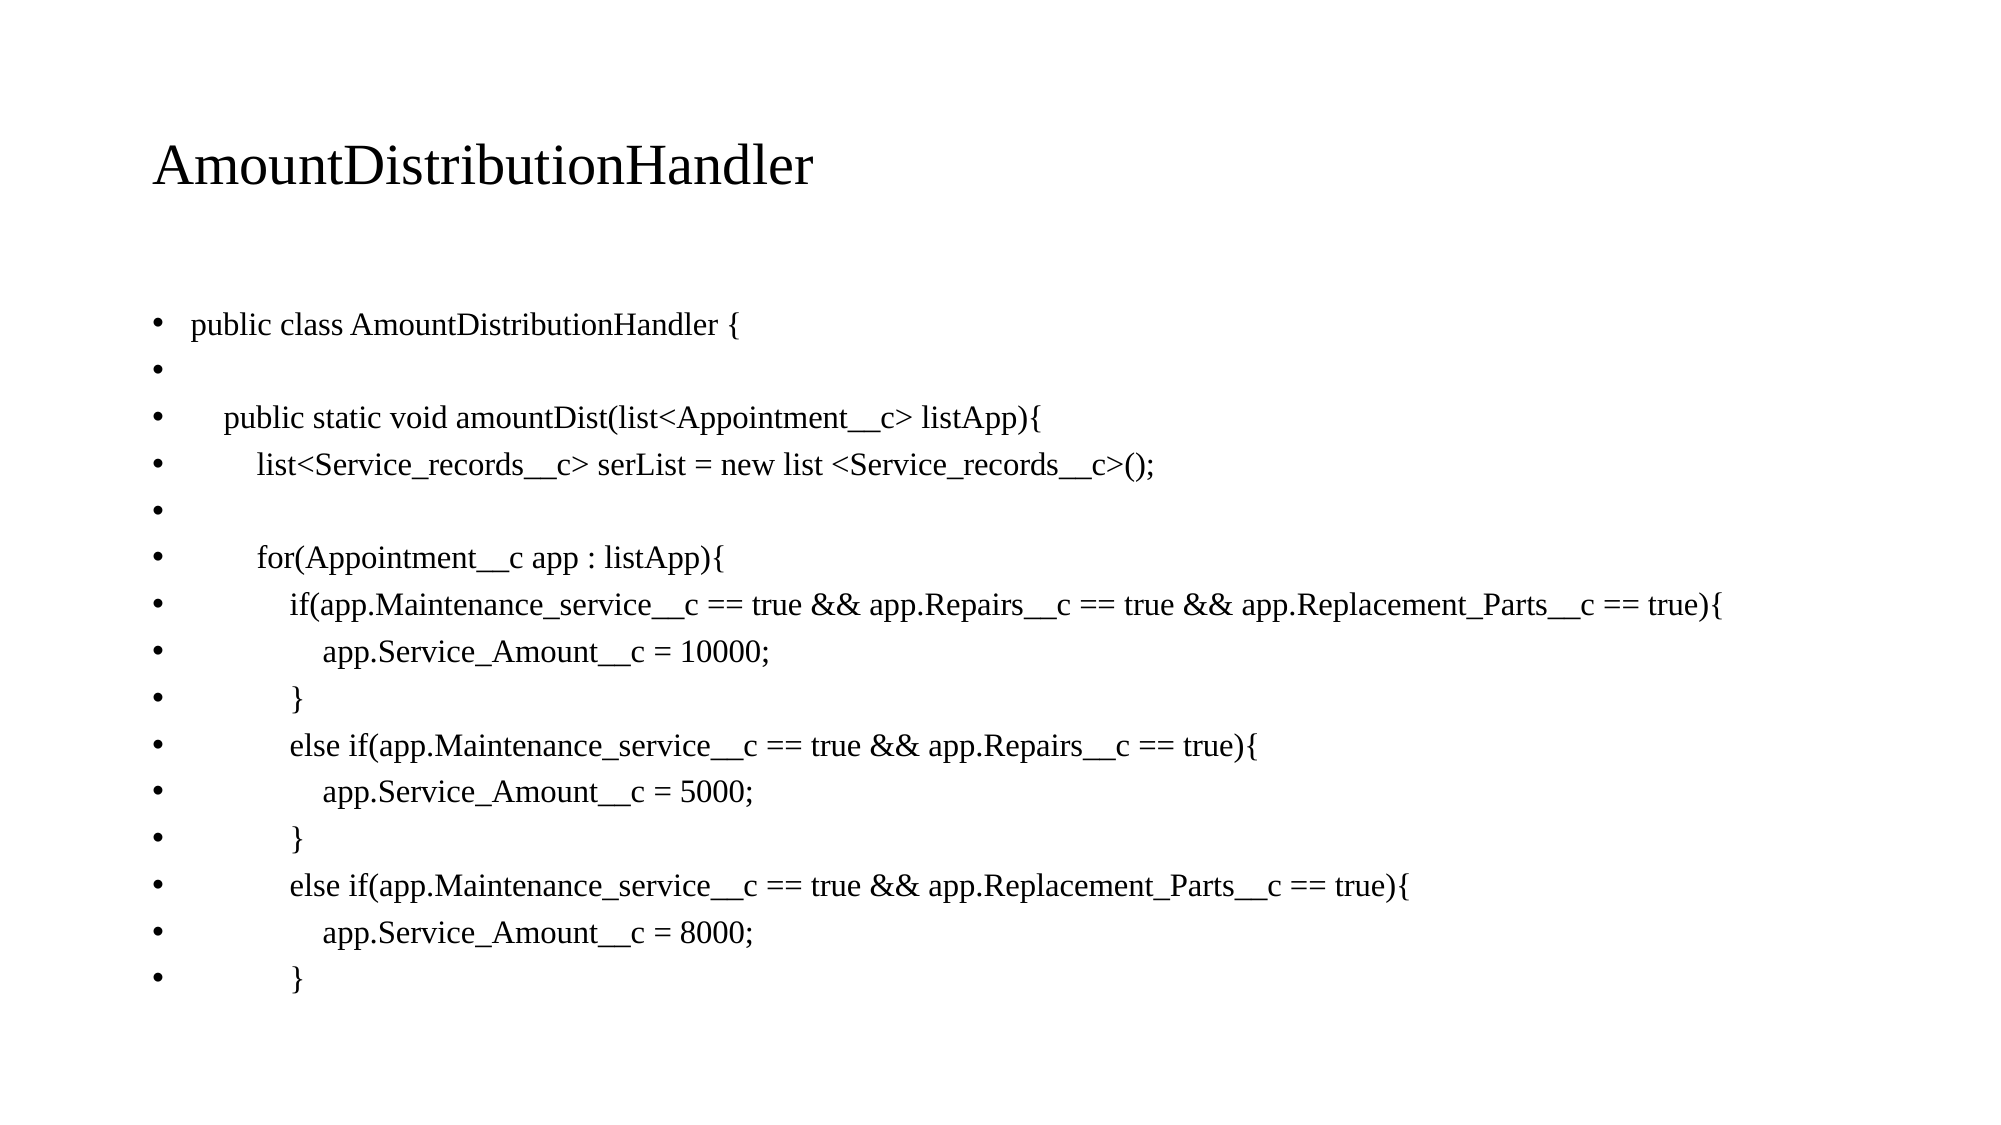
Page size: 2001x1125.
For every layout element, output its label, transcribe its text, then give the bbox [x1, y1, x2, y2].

title AmountDistributionHandler [137, 56, 1863, 275]
list public class AmountDistributionHandler { public static void amountDist(list<Appointment__c> listApp){ list<Service_records__c> serList = new list <Service_records__c>(); for(Appointment__c app : listApp){ if(app.Maintenance_service__c == true && app.Repairs__c == true && app.Replacement_Parts__c == true){ app.Service_Amount__c = 10000; } else if(app.Maintenance_service__c == true && app.Repairs__c == true){ app.Service_Amount__c = 5000; } else if(app.Maintenance_service__c == true && app.Replacement_Parts__c == true){ app.Service_Amount__c = 8000; } [137, 299, 1863, 1014]
